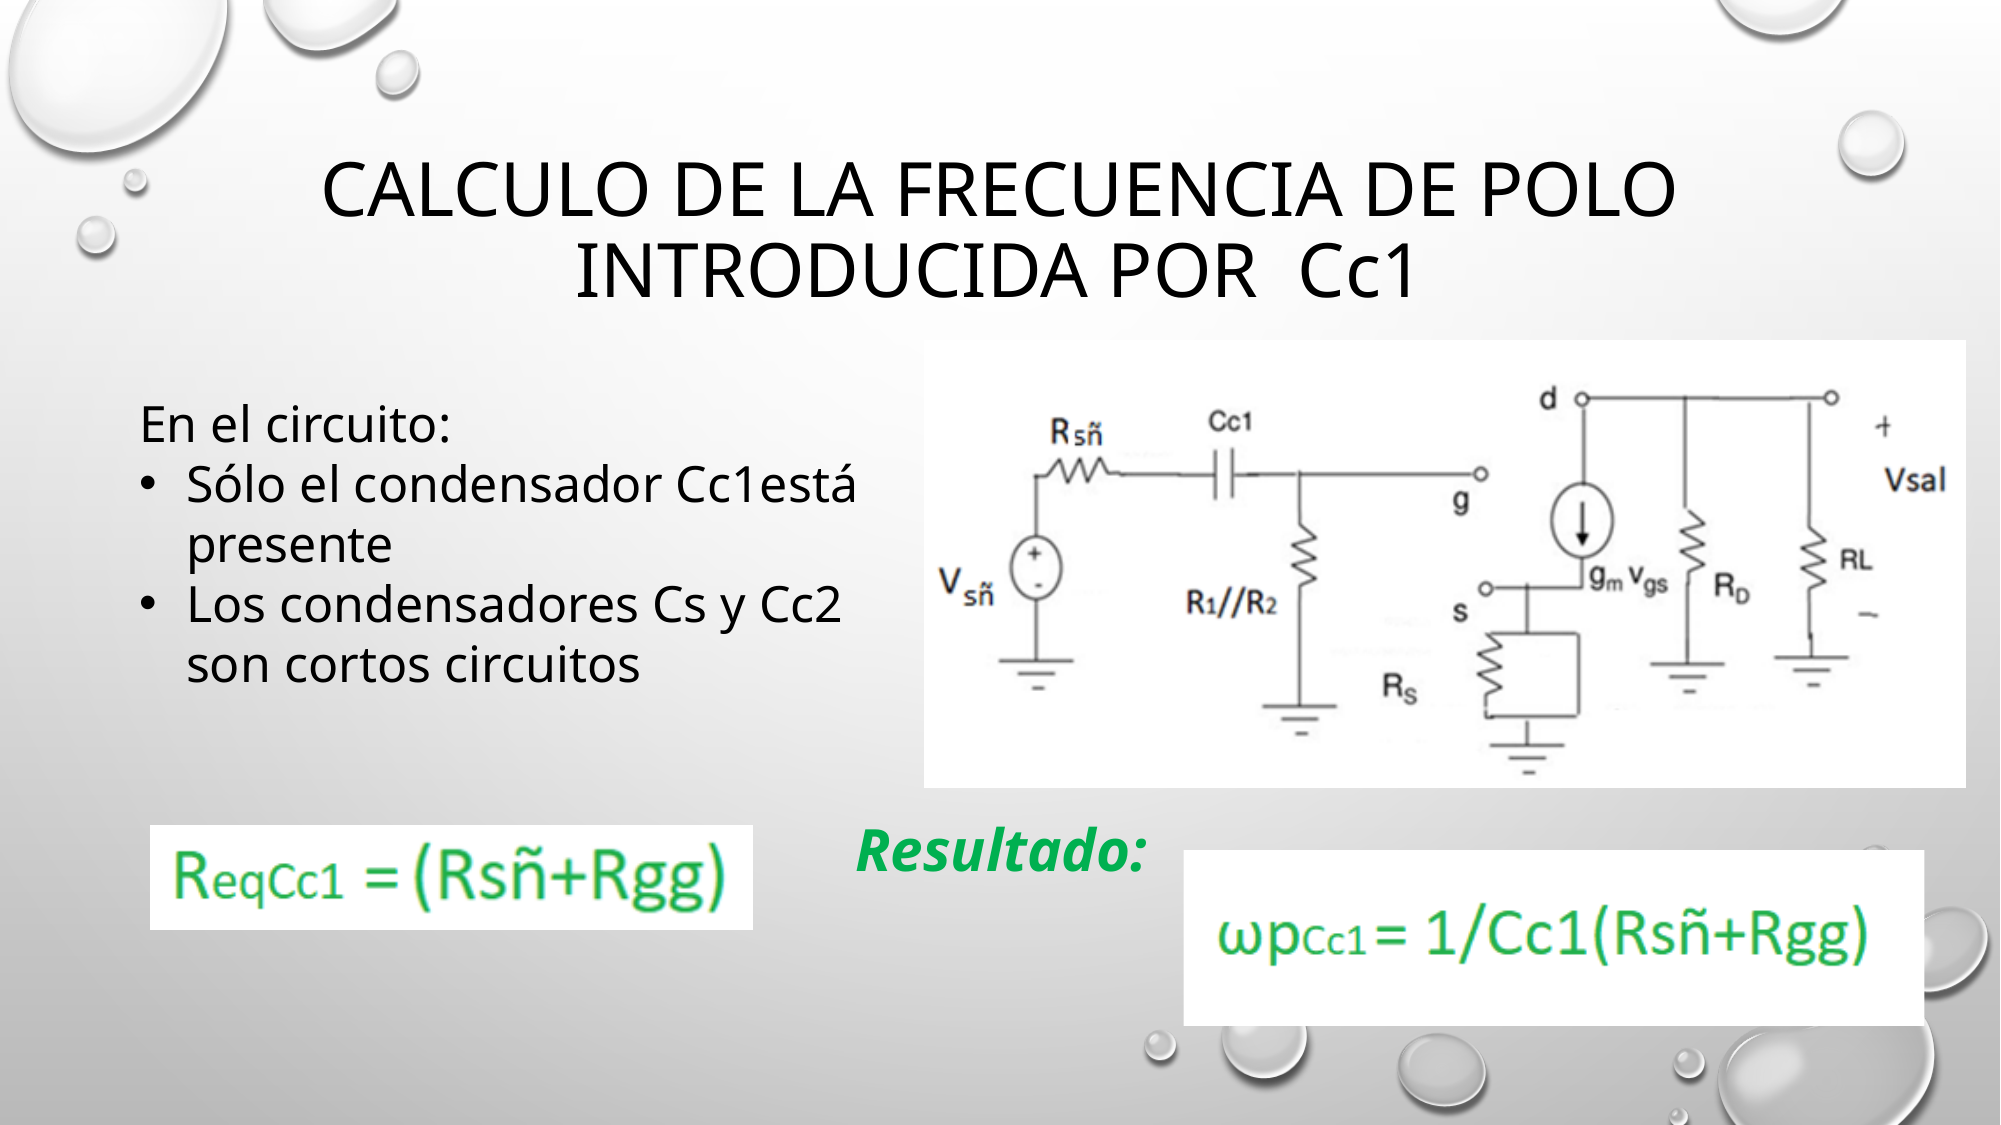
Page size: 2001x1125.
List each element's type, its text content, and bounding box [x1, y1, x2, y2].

title Calculo de la frecuencia de polo introducida por Cc1 [149, 101, 1851, 364]
text_box En el circuito: Sólo el condensador Cc1está presente Los condensadores Cs y Cc2 son cortos circuitos [124, 340, 900, 700]
text_box Resultado: [840, 806, 1162, 891]
picture [0, 0, 2000, 1125]
